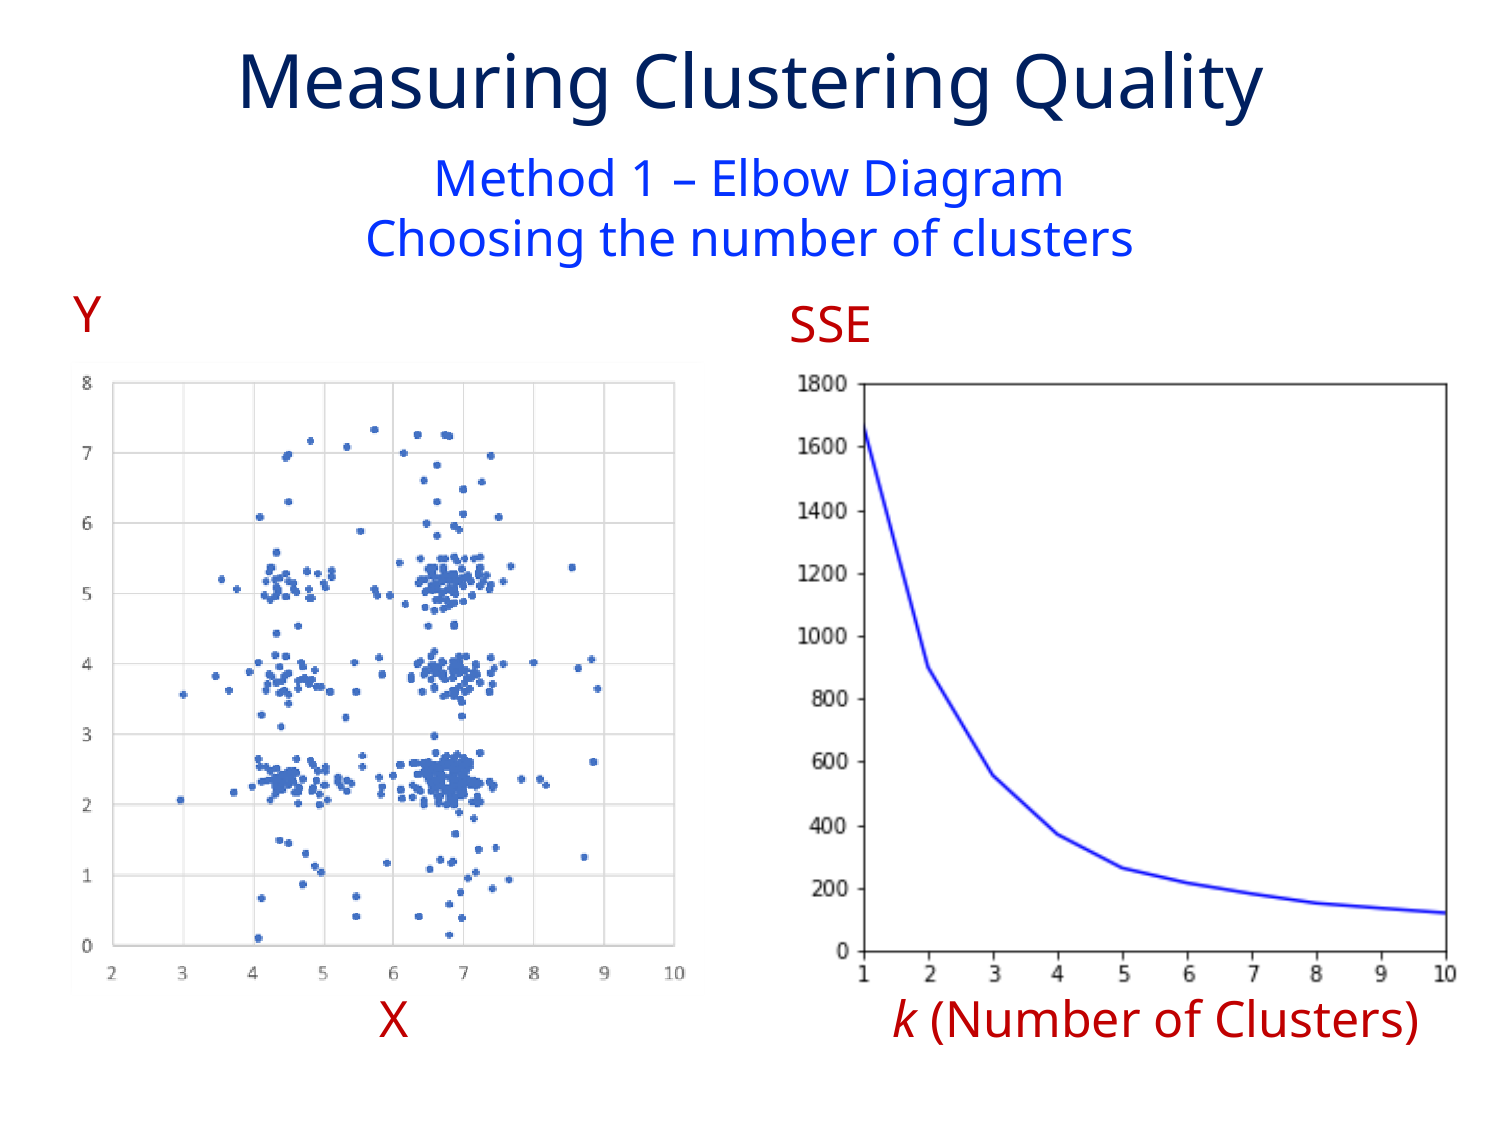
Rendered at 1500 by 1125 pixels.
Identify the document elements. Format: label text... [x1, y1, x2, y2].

text_box k (Number of Clusters) [866, 1018, 1446, 1055]
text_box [39, 274, 705, 1056]
picture [770, 348, 1480, 1009]
text_box SSE [770, 285, 892, 348]
text_box Measuring Clustering Quality Method 1 – Elbow Diagram Choosing the number of clusters [0, 0, 1500, 300]
